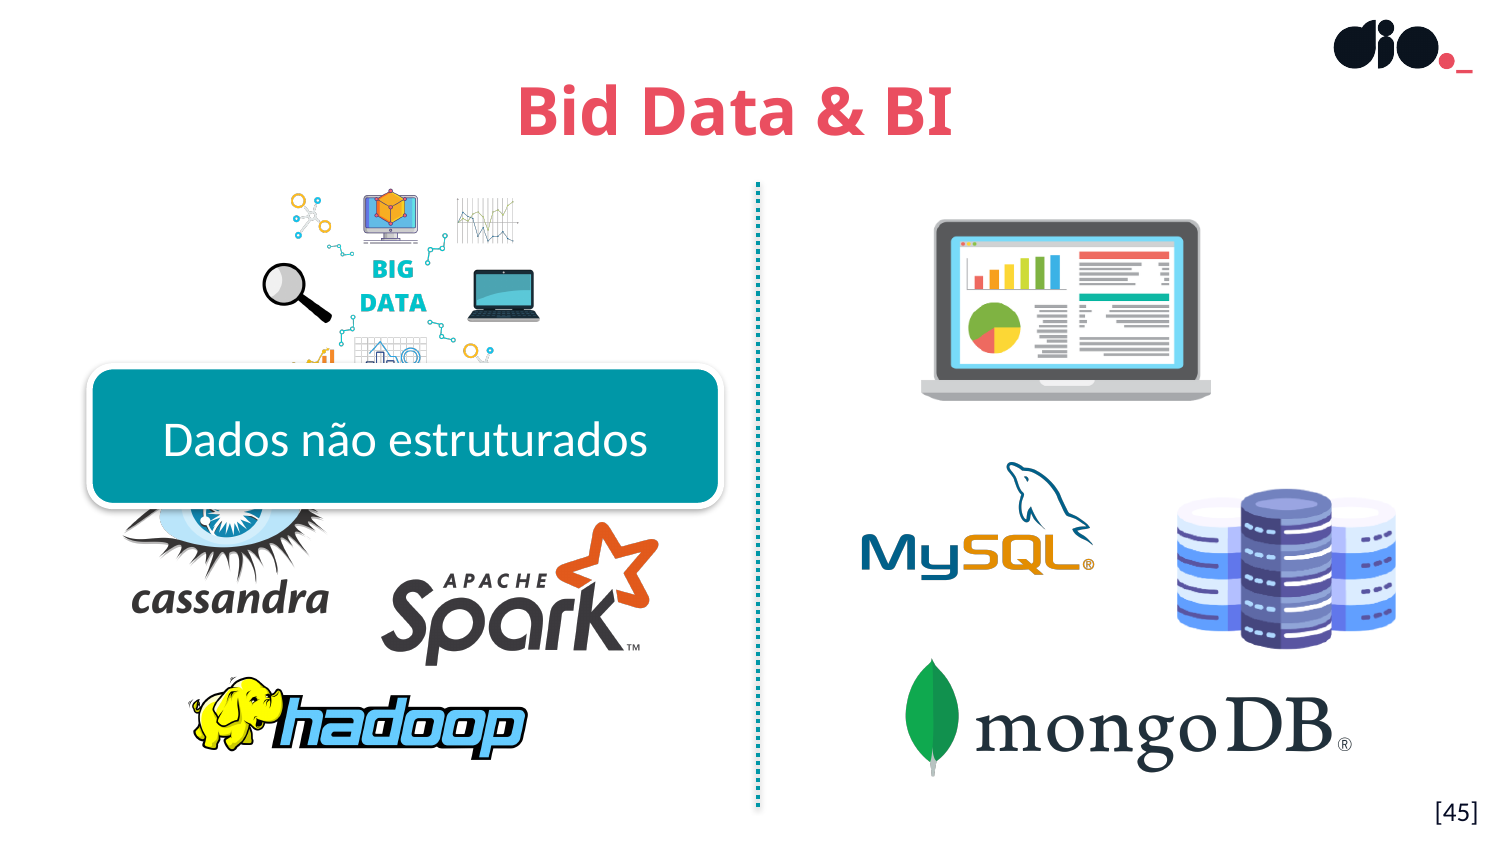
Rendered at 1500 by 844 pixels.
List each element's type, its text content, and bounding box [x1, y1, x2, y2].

picture [919, 214, 1211, 411]
picture [827, 421, 1130, 620]
picture [241, 182, 569, 410]
picture [183, 671, 534, 766]
picture [117, 463, 348, 618]
text_box Dados não estruturados [86, 363, 725, 510]
picture [1333, 19, 1473, 74]
slide_number [45] [1403, 779, 1494, 844]
picture [903, 474, 1413, 779]
text_box Bid Data & BI [358, 33, 1111, 173]
picture [381, 522, 659, 667]
